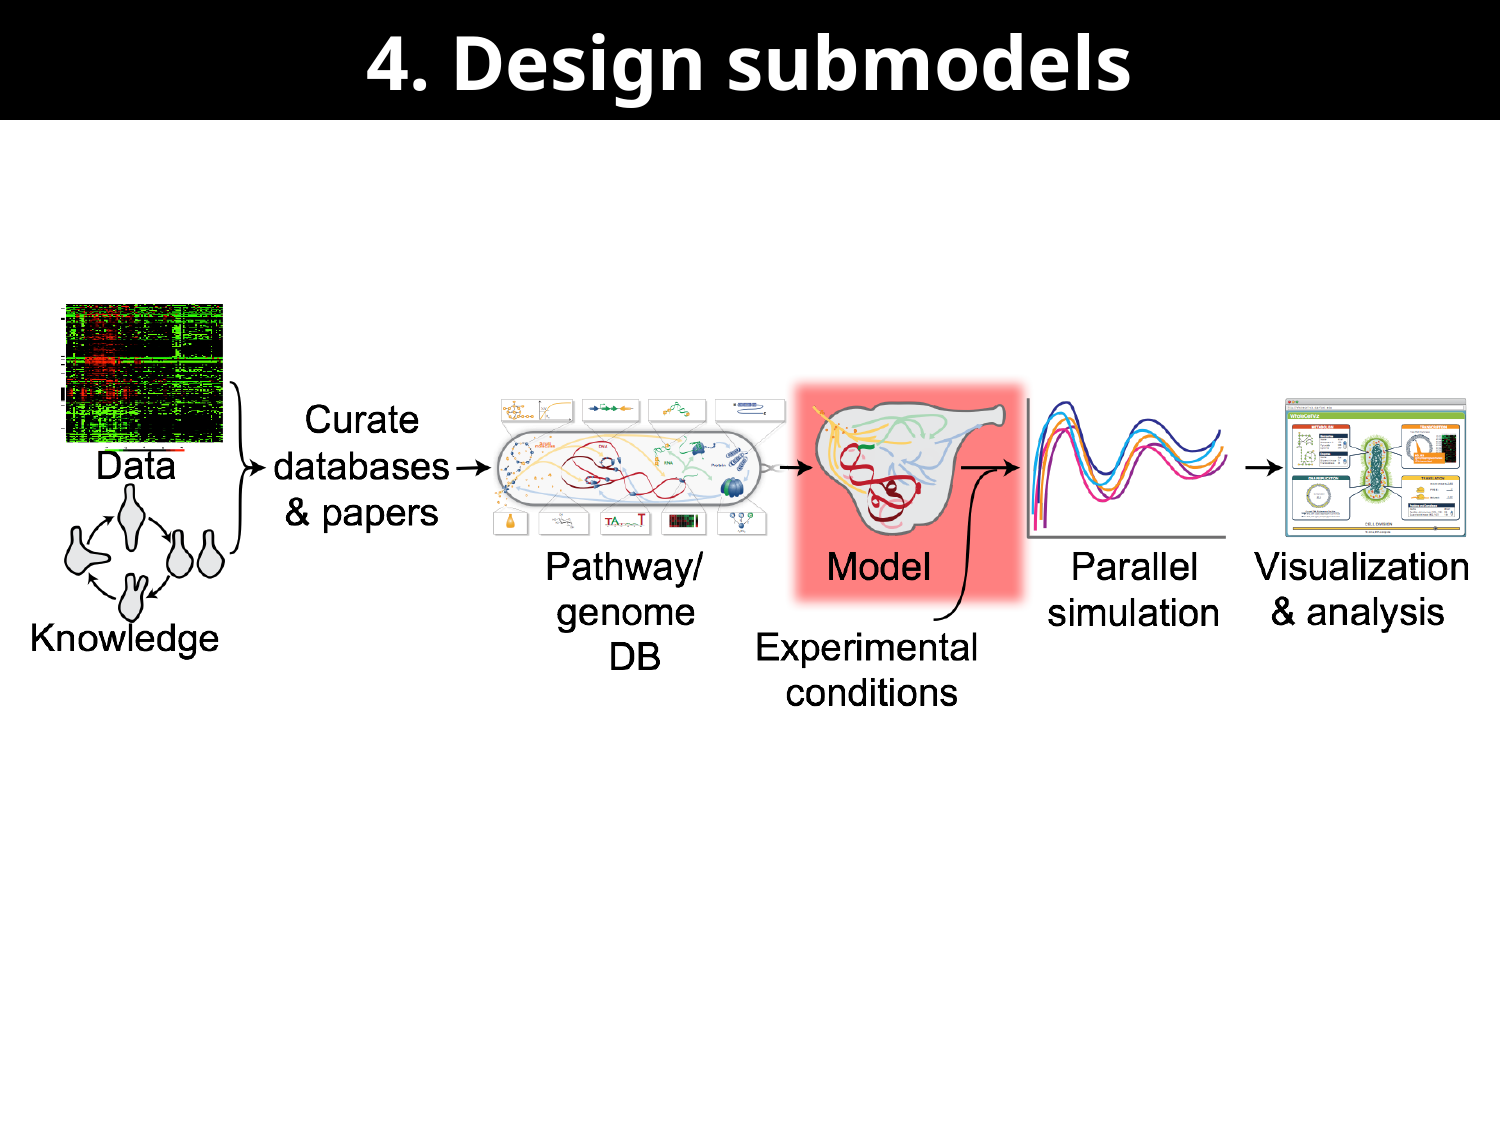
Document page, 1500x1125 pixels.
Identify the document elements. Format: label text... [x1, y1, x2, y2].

picture [29, 304, 1471, 711]
title 4. Design submodels [0, 0, 1500, 120]
